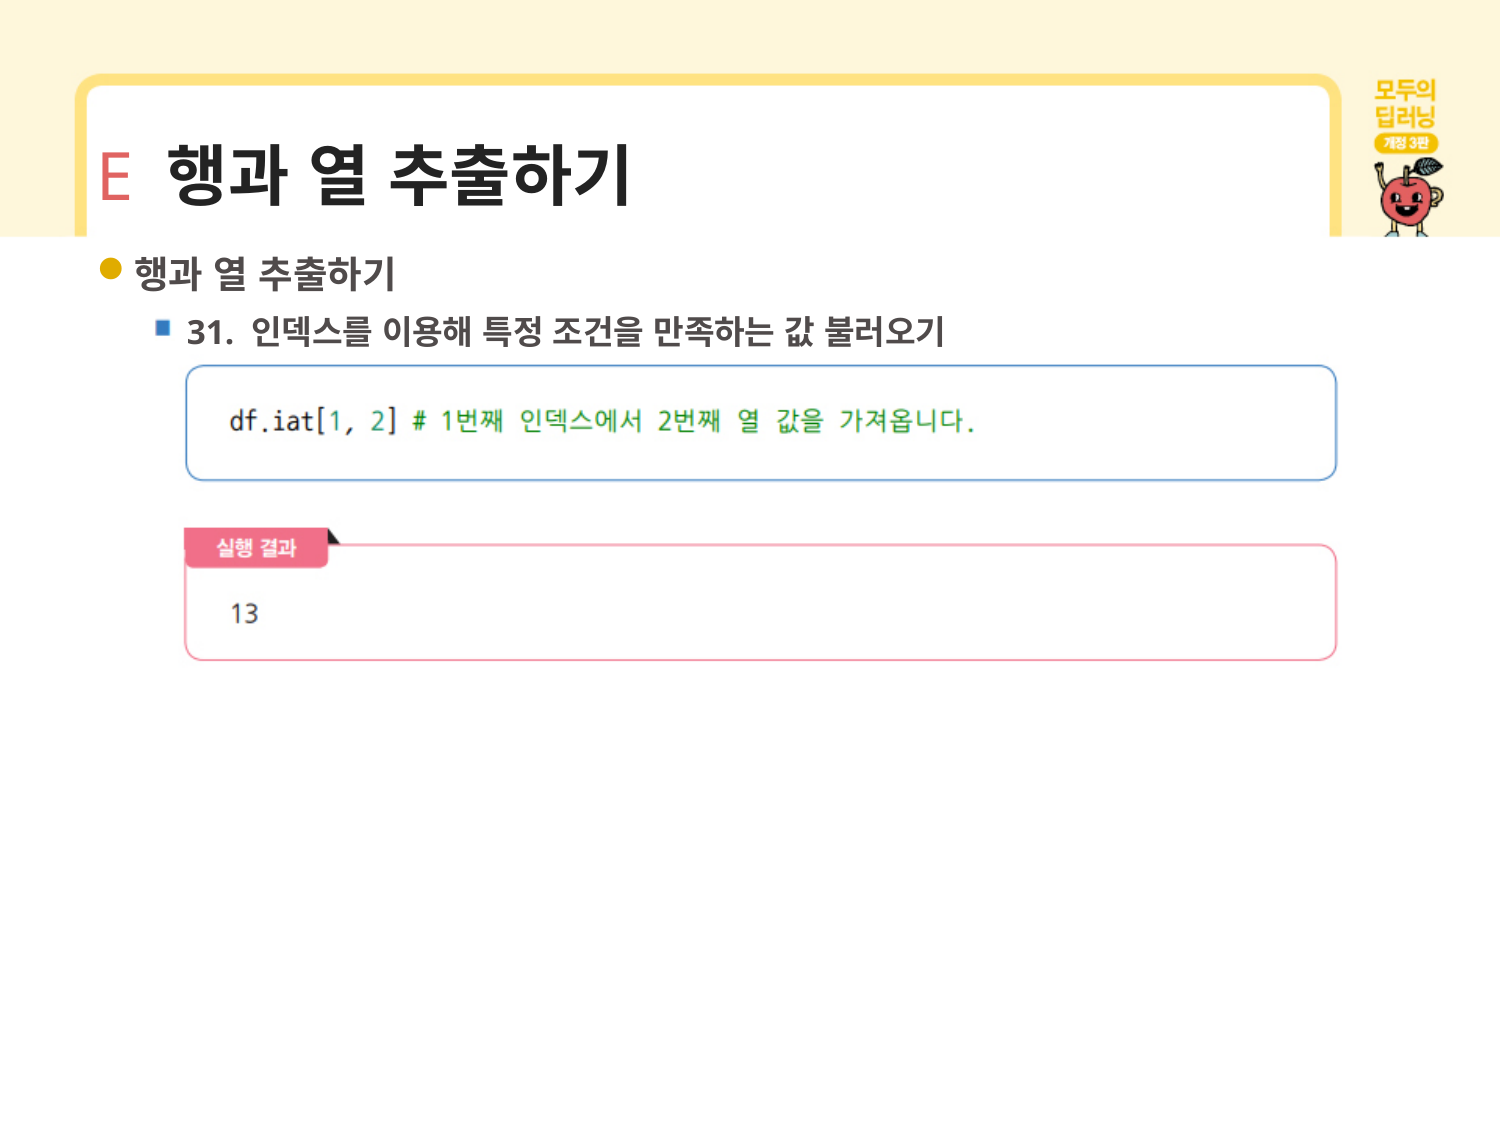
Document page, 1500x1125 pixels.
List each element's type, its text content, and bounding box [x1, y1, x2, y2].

picture [0, 0, 1500, 1125]
list 행과 열 추출하기 31. 인덱스를 이용해 특정 조건을 만족하는 값 불러오기 [81, 239, 1412, 1054]
title E 행과 열 추출하기 [81, 90, 1412, 222]
